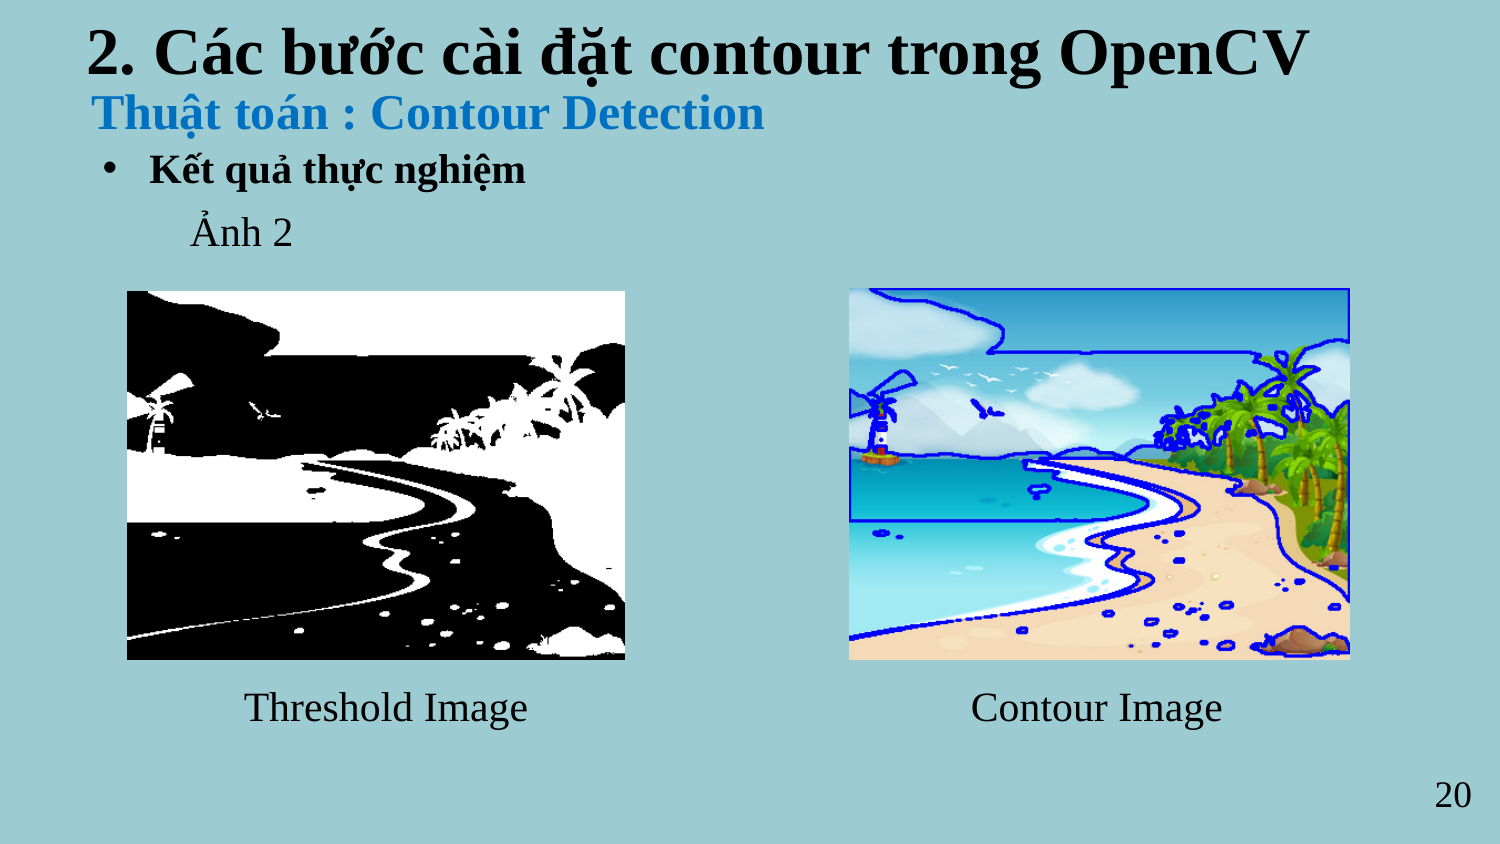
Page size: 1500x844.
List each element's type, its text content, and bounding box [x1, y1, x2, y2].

text_box 2. Các bước cài đặt contour trong OpenCV [71, 9, 1490, 96]
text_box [87, 134, 1351, 738]
text_box Thuật toán : Contour Detection [76, 96, 788, 147]
text_box 20 [1419, 762, 1488, 823]
